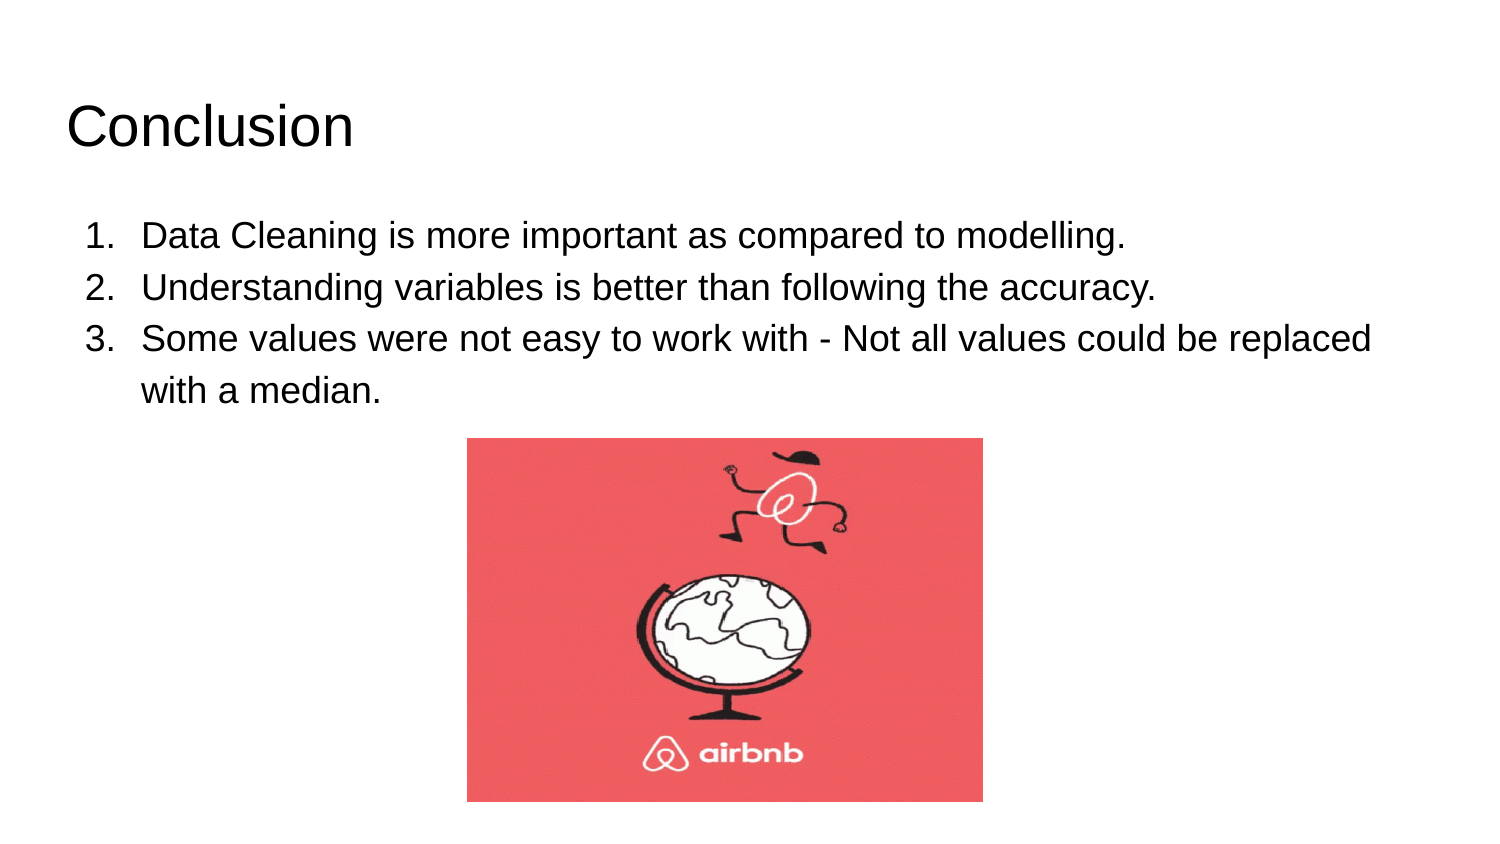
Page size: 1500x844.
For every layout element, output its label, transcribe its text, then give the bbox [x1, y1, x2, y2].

list Data Cleaning is more important as compared to modelling. Understanding variables is better than following the accuracy. Some values were not easy to work with - Not all values could be replaced with a median. [51, 189, 1449, 750]
picture [467, 437, 983, 803]
title Conclusion [51, 72, 1449, 167]
